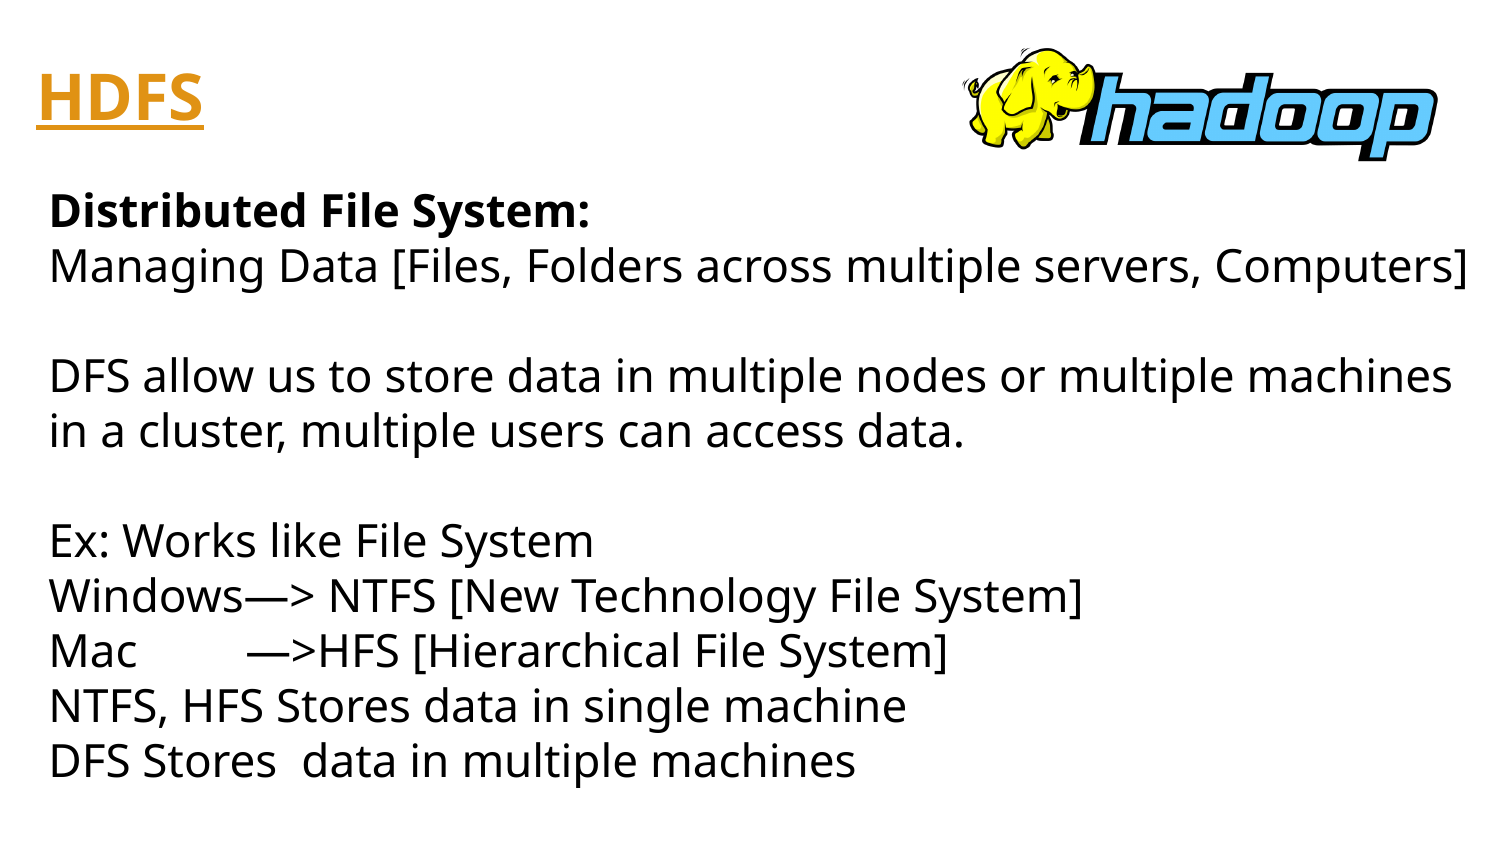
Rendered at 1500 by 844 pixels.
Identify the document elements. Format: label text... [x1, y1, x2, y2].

text_box Distributed File System: Managing Data [Files, Folders across multiple servers, Computers] DFS allow us to store data in multiple nodes or multiple machines in a cluster, multiple users can access data. Ex: Works like File System Windows—> NTFS [New Technology File System] Mac —>HFS [Hierarchical File System] NTFS, HFS Stores data in single machine DFS Stores data in multiple machines [33, 167, 1500, 844]
title HDFS [21, 40, 952, 135]
picture [955, 40, 1445, 168]
